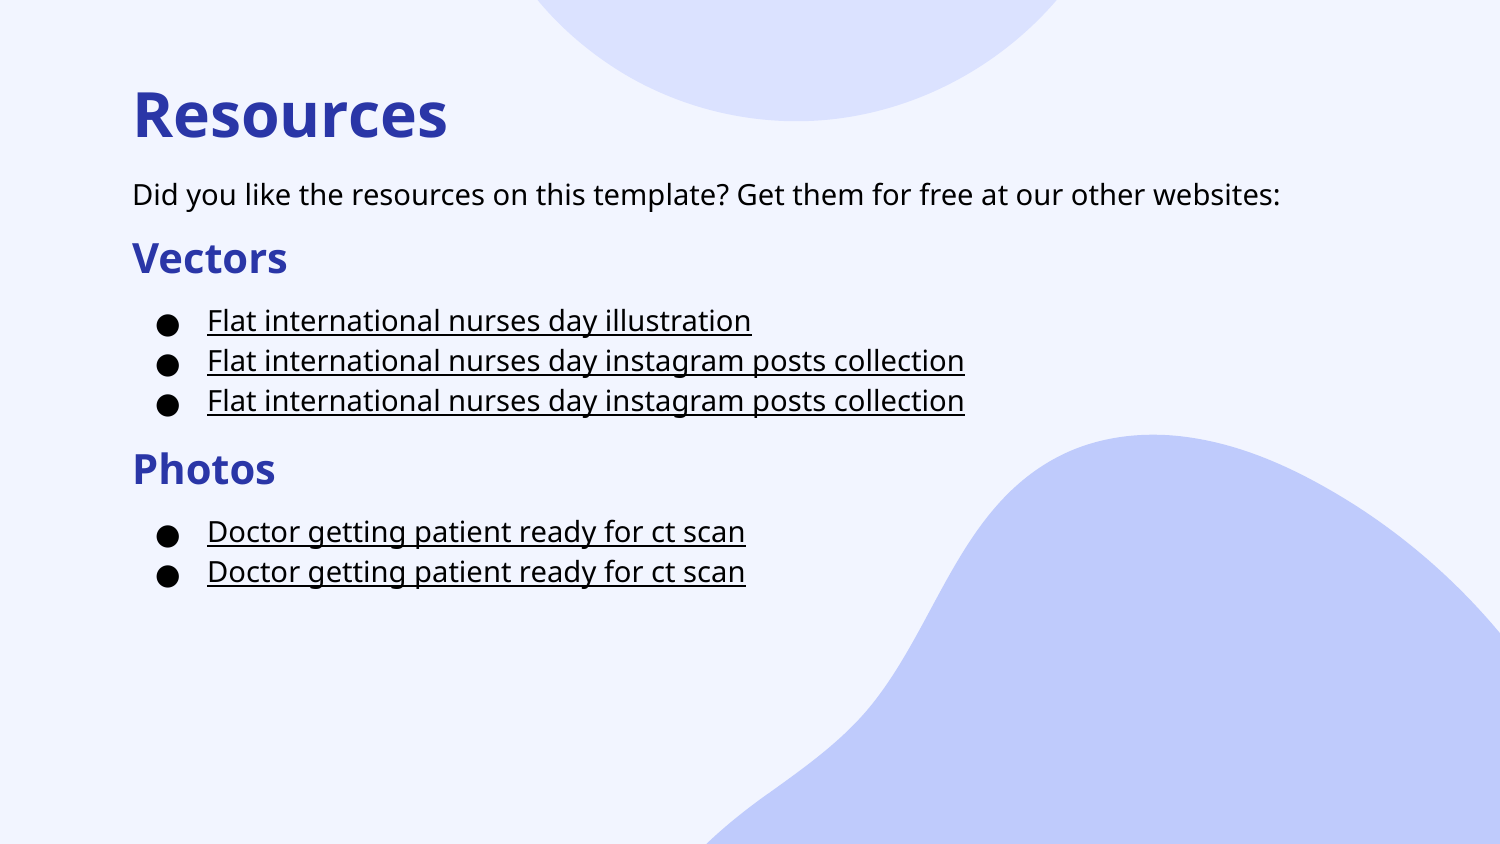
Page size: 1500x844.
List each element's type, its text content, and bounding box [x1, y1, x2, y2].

list Did you like the resources on this template? Get them for free at our other websites: Vectors Flat international nurses day illustration Flat international nurses day instagram posts collection Flat international nurses day instagram posts collection Photos Doctor getting patient ready for ct scan Doctor getting patient ready for ct scan [117, 176, 1383, 756]
title Resources [117, 75, 1383, 170]
